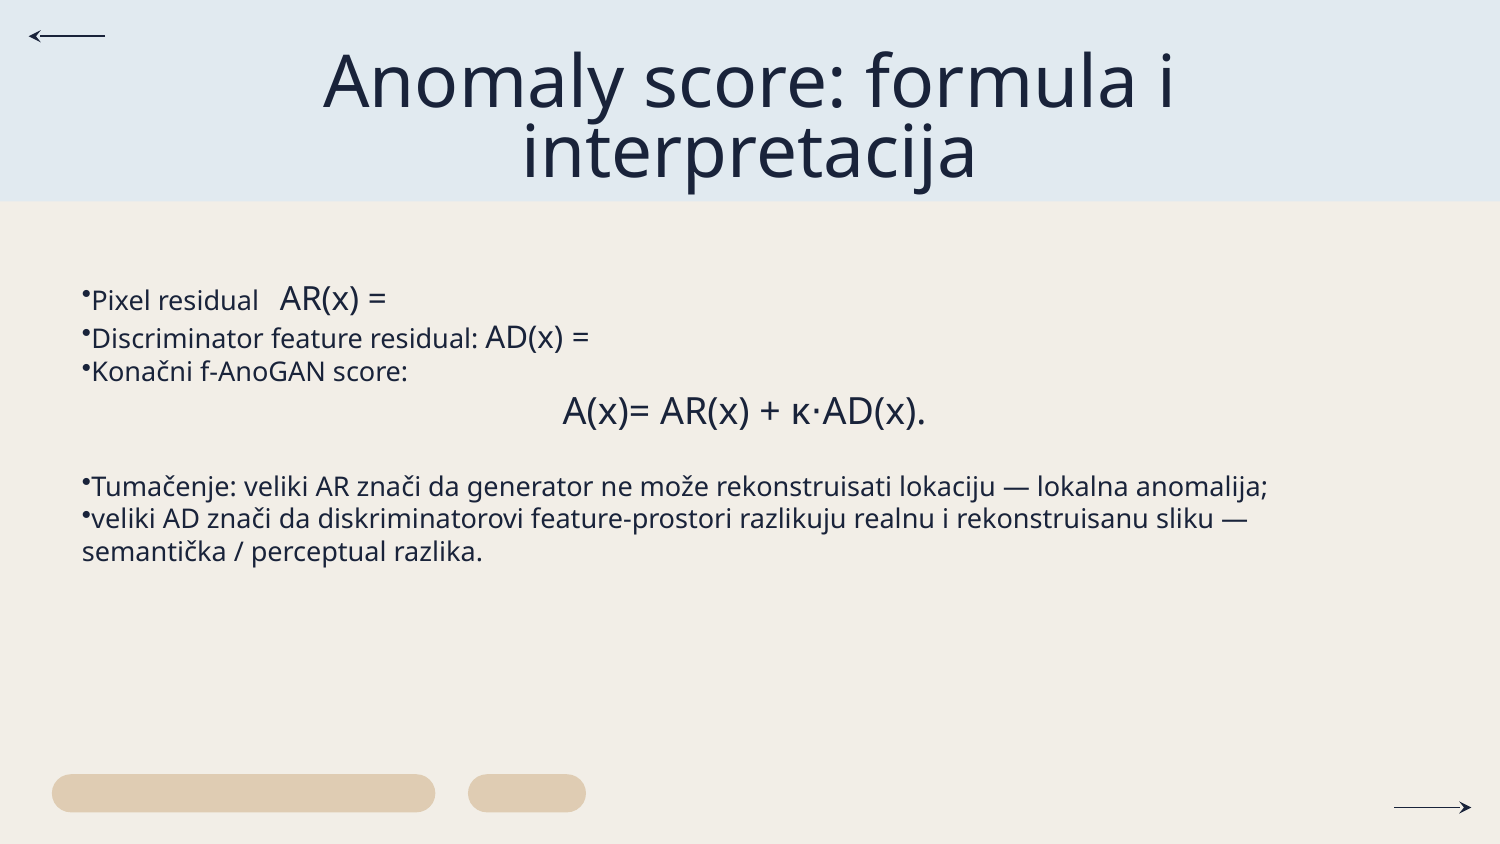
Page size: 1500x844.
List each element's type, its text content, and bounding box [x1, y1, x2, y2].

title Anomaly score: formula i interpretacija [116, 36, 1383, 192]
